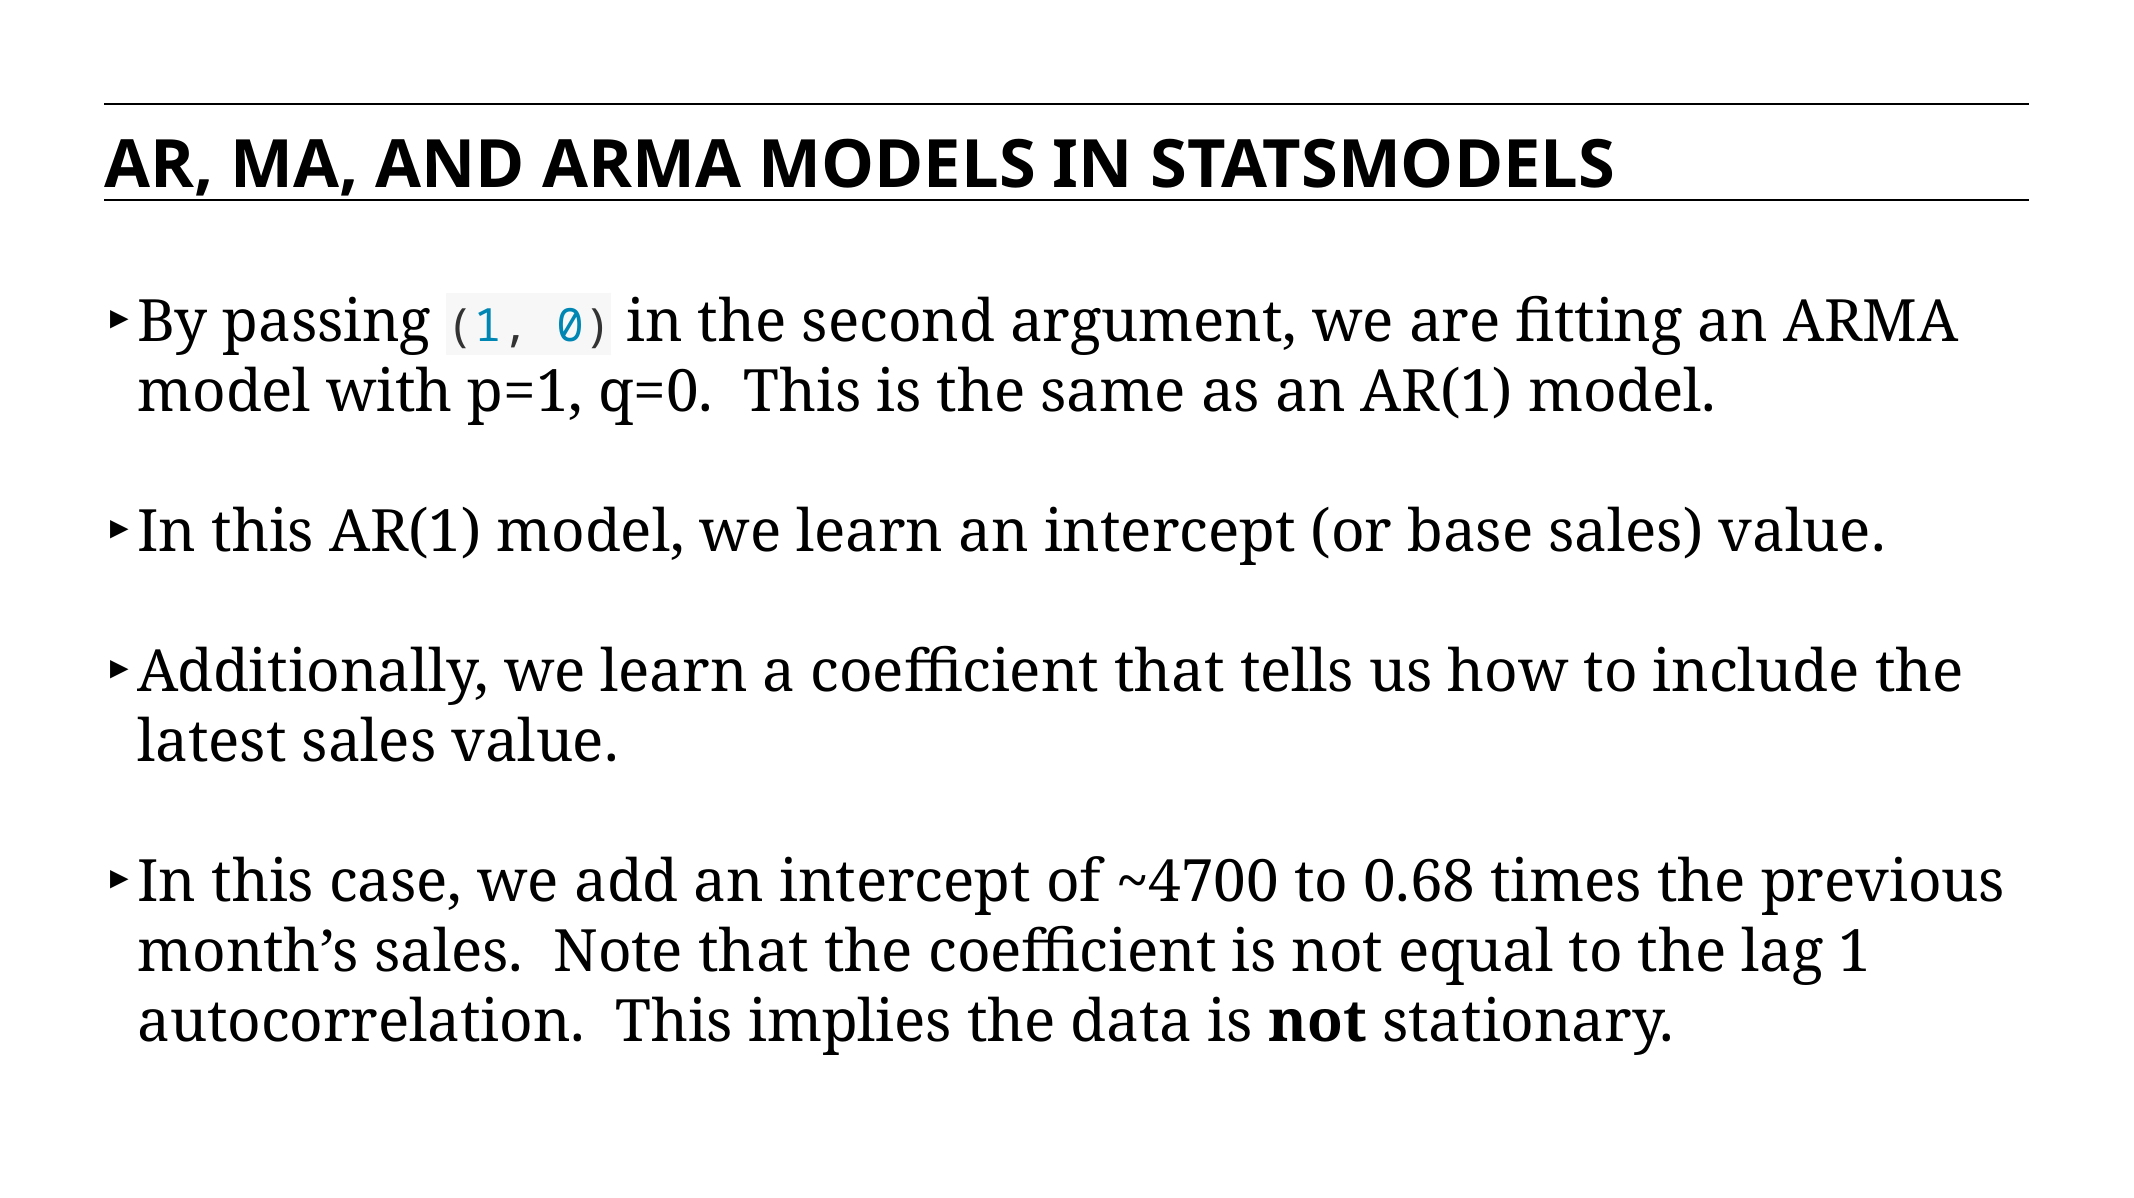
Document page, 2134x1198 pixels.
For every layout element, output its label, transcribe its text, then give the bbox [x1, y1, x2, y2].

text_box AR, MA, AND ARMA MODELS IN STATSMODELS [104, 120, 2030, 192]
list By passing (1, 0) in the second argument, we are fitting an ARMA model with p=1, q=0. This is the same as an AR(1) model. In this AR(1) model, we learn an intercept (or base sales) value. Additionally, we learn a coefficient that tells us how to include the latest sales value. In this case, we add an intercept of ~4700 to 0.68 times the previous month’s sales. Note that the coefficient is not equal to the lag 1 autocorrelation. This implies the data is not stationary. [104, 213, 2030, 839]
